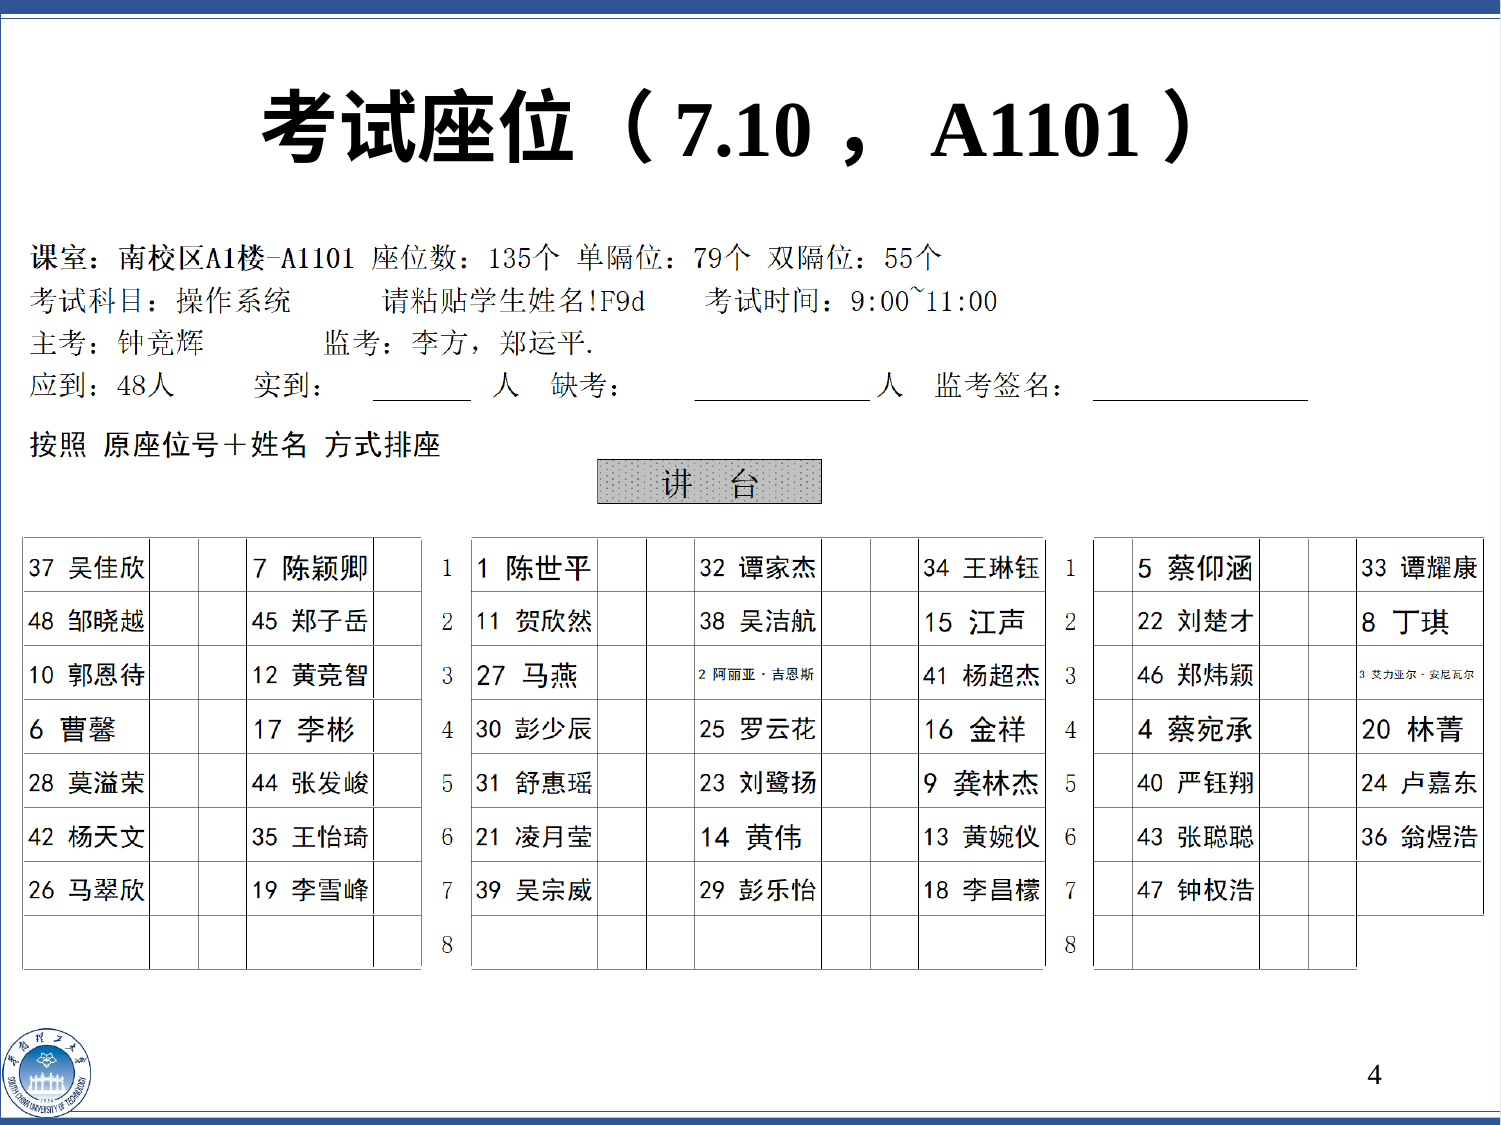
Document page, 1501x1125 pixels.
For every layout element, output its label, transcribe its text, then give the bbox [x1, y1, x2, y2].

picture [2, 1028, 91, 1117]
picture [5, 225, 1495, 987]
title 考试座位（7.10，A1101） [103, 22, 1398, 225]
slide_number 4 [1059, 1042, 1398, 1103]
